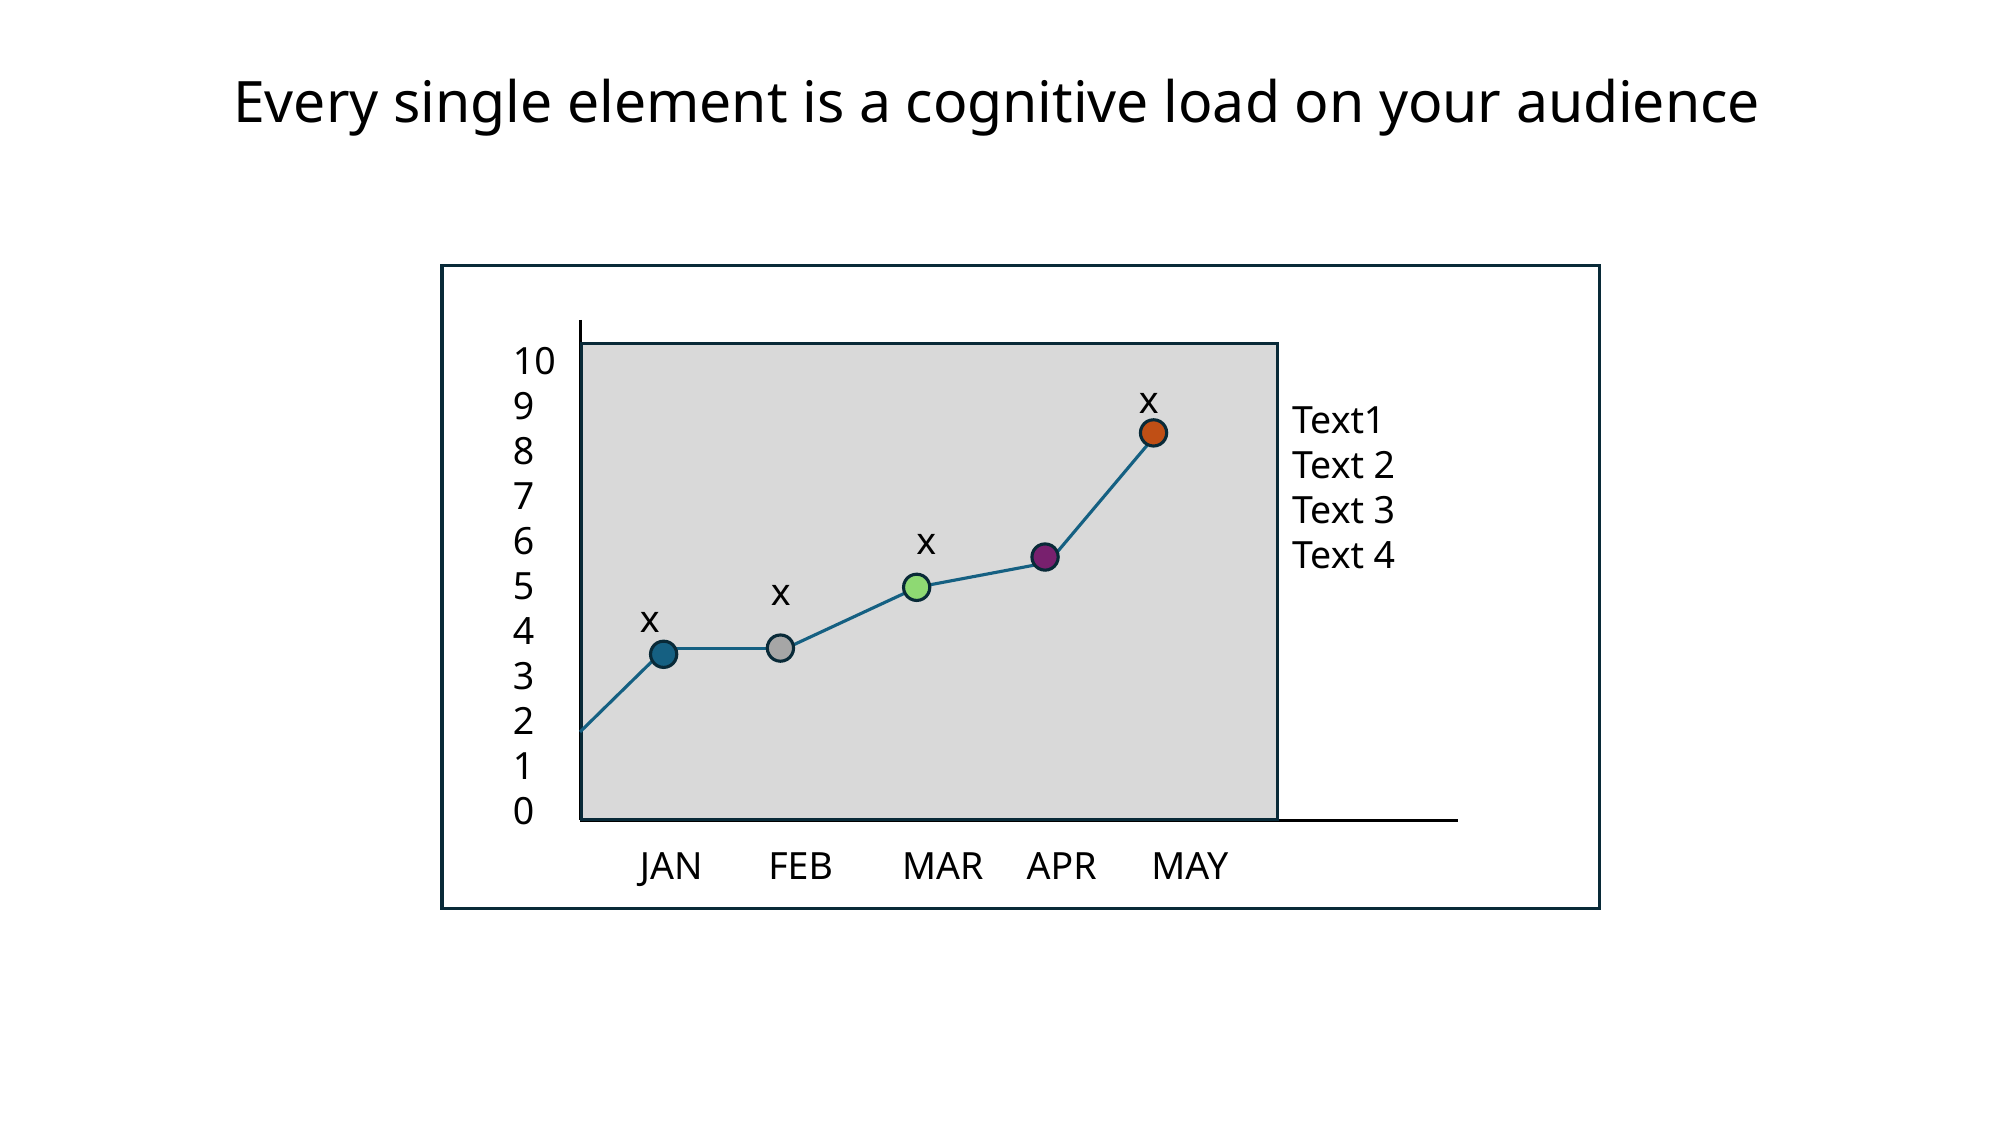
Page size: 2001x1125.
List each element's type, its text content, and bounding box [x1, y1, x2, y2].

text_box Every single element is a cognitive load on your audience [218, 36, 1782, 171]
text_box Text1 Text 2 Text 3 Text 4 [1277, 388, 1548, 584]
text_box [579, 367, 1200, 733]
text_box [440, 264, 1601, 910]
text_box 10 9 8 7 6 5 4 3 2 1 0 [498, 329, 576, 840]
text_box [581, 342, 1279, 819]
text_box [624, 833, 1262, 896]
